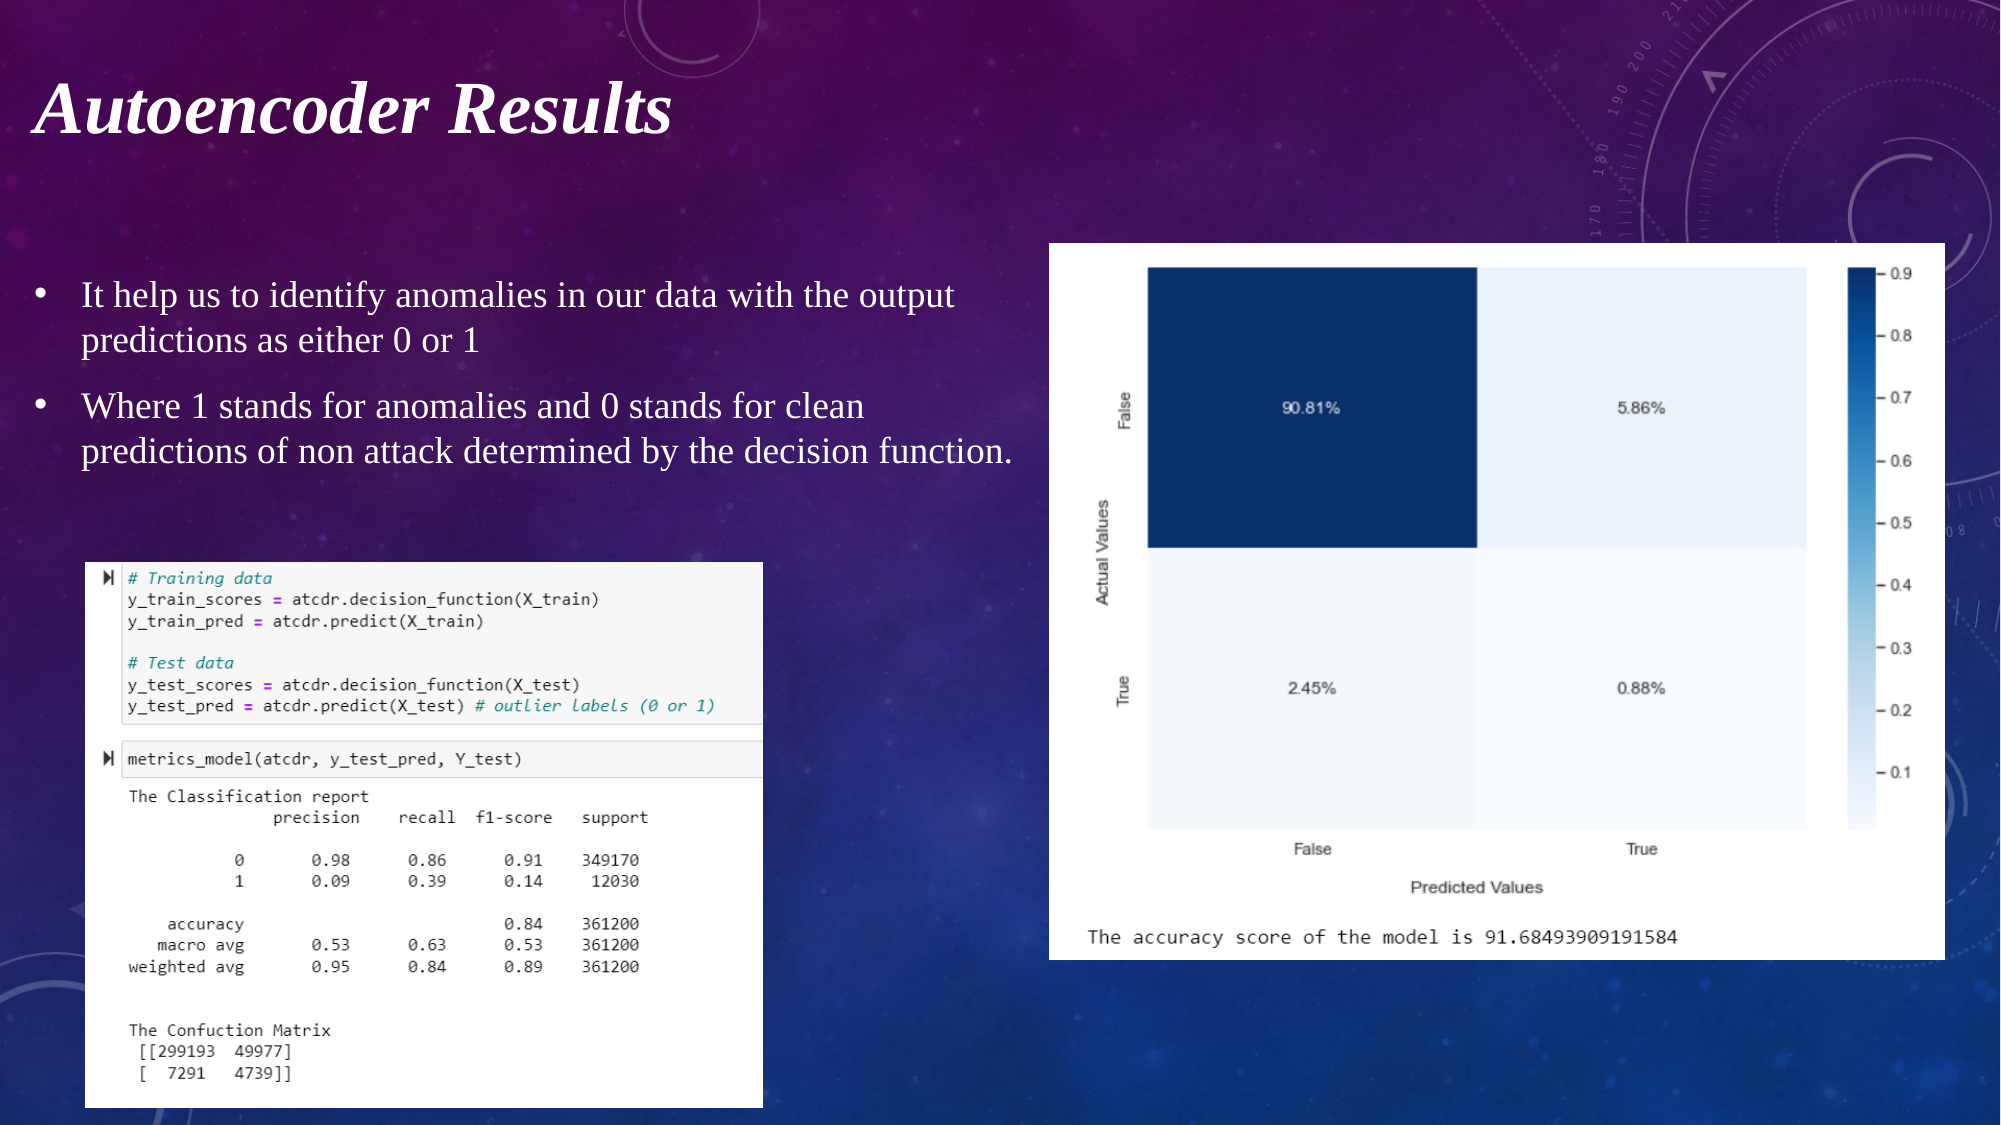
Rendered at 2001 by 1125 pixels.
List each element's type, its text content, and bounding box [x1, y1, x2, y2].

title Autoencoder Results [19, 13, 1000, 164]
text_box [1076, 119, 2000, 597]
list It help us to identify anomalies in our data with the output predictions as either 0 or 1 Where 1 stands for anomalies and 0 stands for clean predictions of non attack determined by the decision function. [19, 164, 1050, 642]
picture [0, 0, 2001, 1125]
